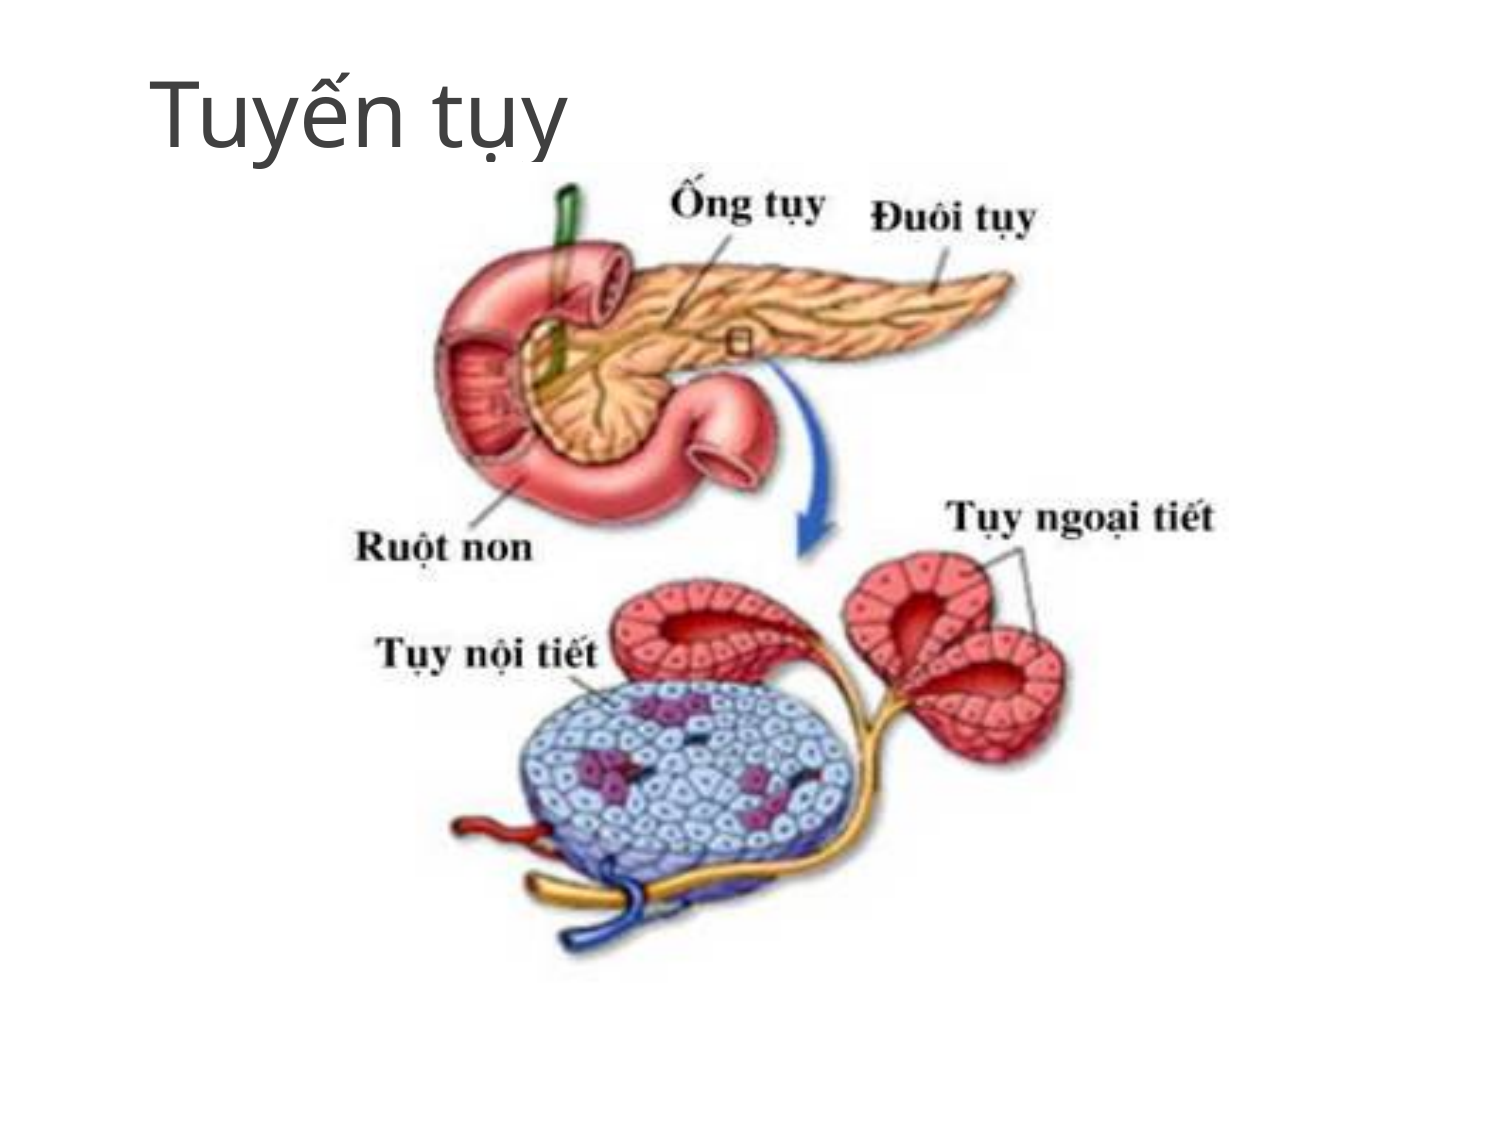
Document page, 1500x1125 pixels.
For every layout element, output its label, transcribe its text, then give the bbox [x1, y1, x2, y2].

title Tuyến tụy [134, 47, 1373, 188]
picture [327, 162, 1229, 1011]
